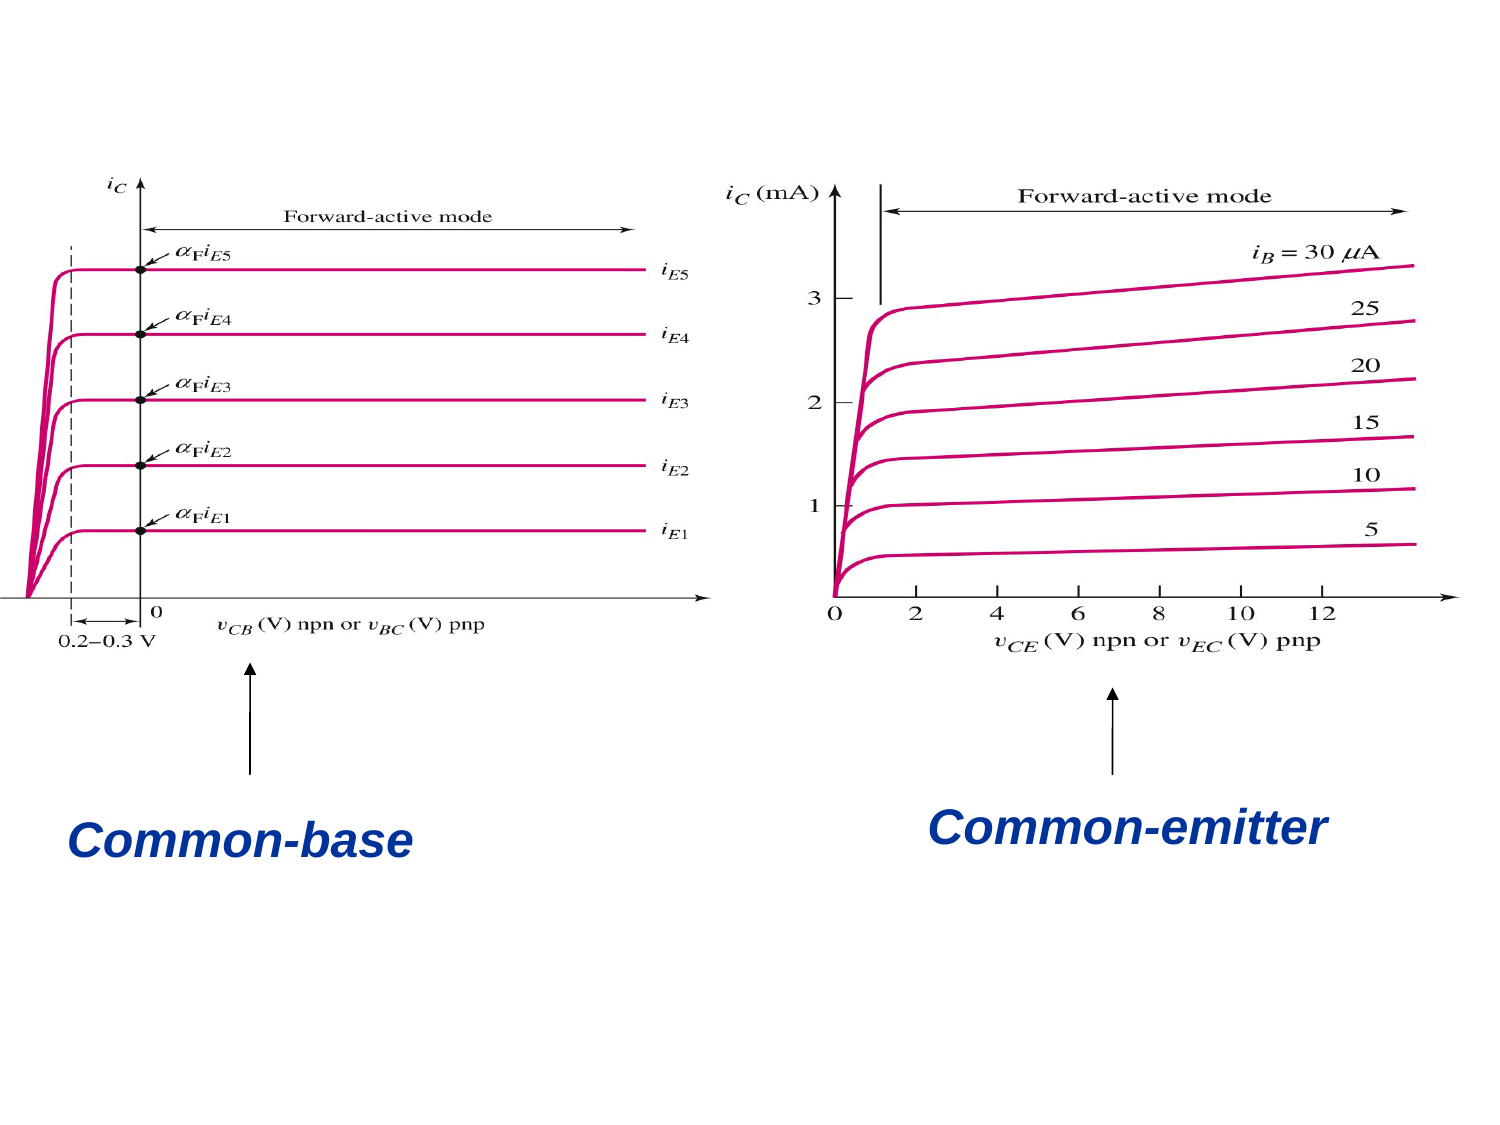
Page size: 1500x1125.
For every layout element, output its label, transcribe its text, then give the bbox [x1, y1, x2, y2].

text_box Common-base [52, 799, 429, 875]
text_box [1106, 687, 1119, 775]
picture [724, 133, 1463, 676]
picture [0, 124, 713, 673]
text_box Common-emitter [912, 787, 1375, 863]
